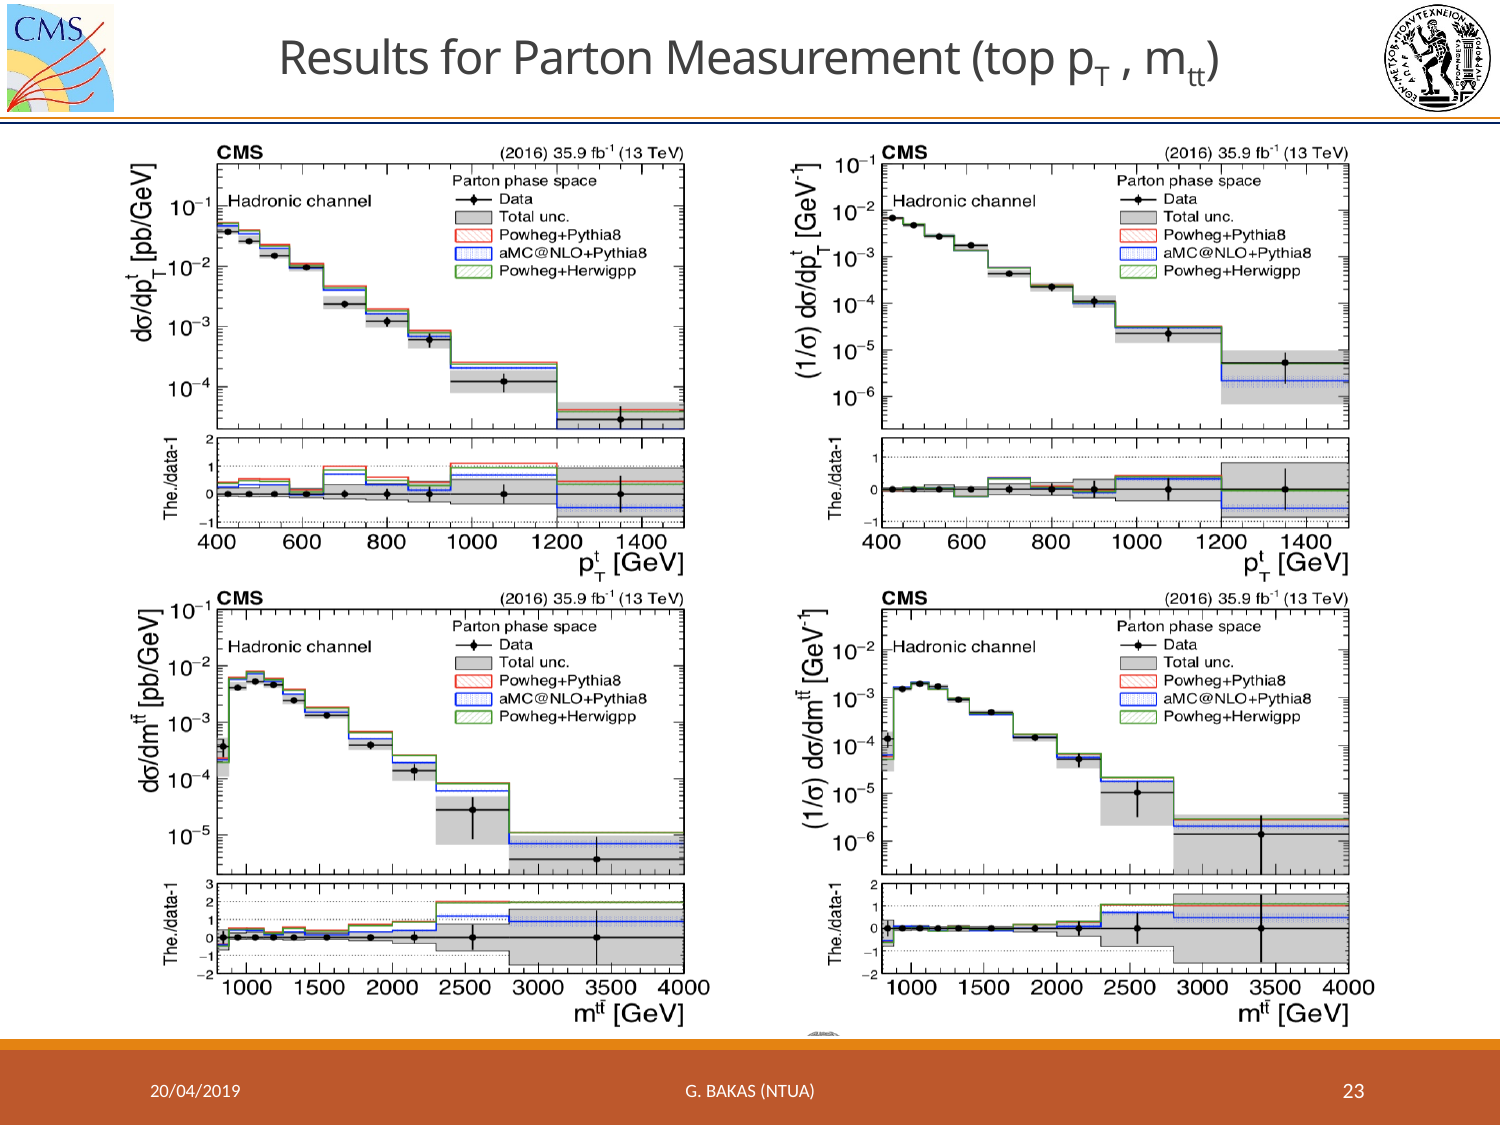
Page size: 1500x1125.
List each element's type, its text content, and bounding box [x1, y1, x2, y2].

slide_number 23 [1218, 1059, 1380, 1120]
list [1383, 4, 1492, 112]
footer G. Bakas (NTUA) [453, 1059, 1047, 1120]
title Results for Parton Measurement (top pT , mtt) [130, 23, 1368, 93]
picture [6, 4, 114, 112]
picture [112, 135, 1389, 1037]
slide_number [135, 1059, 440, 1120]
